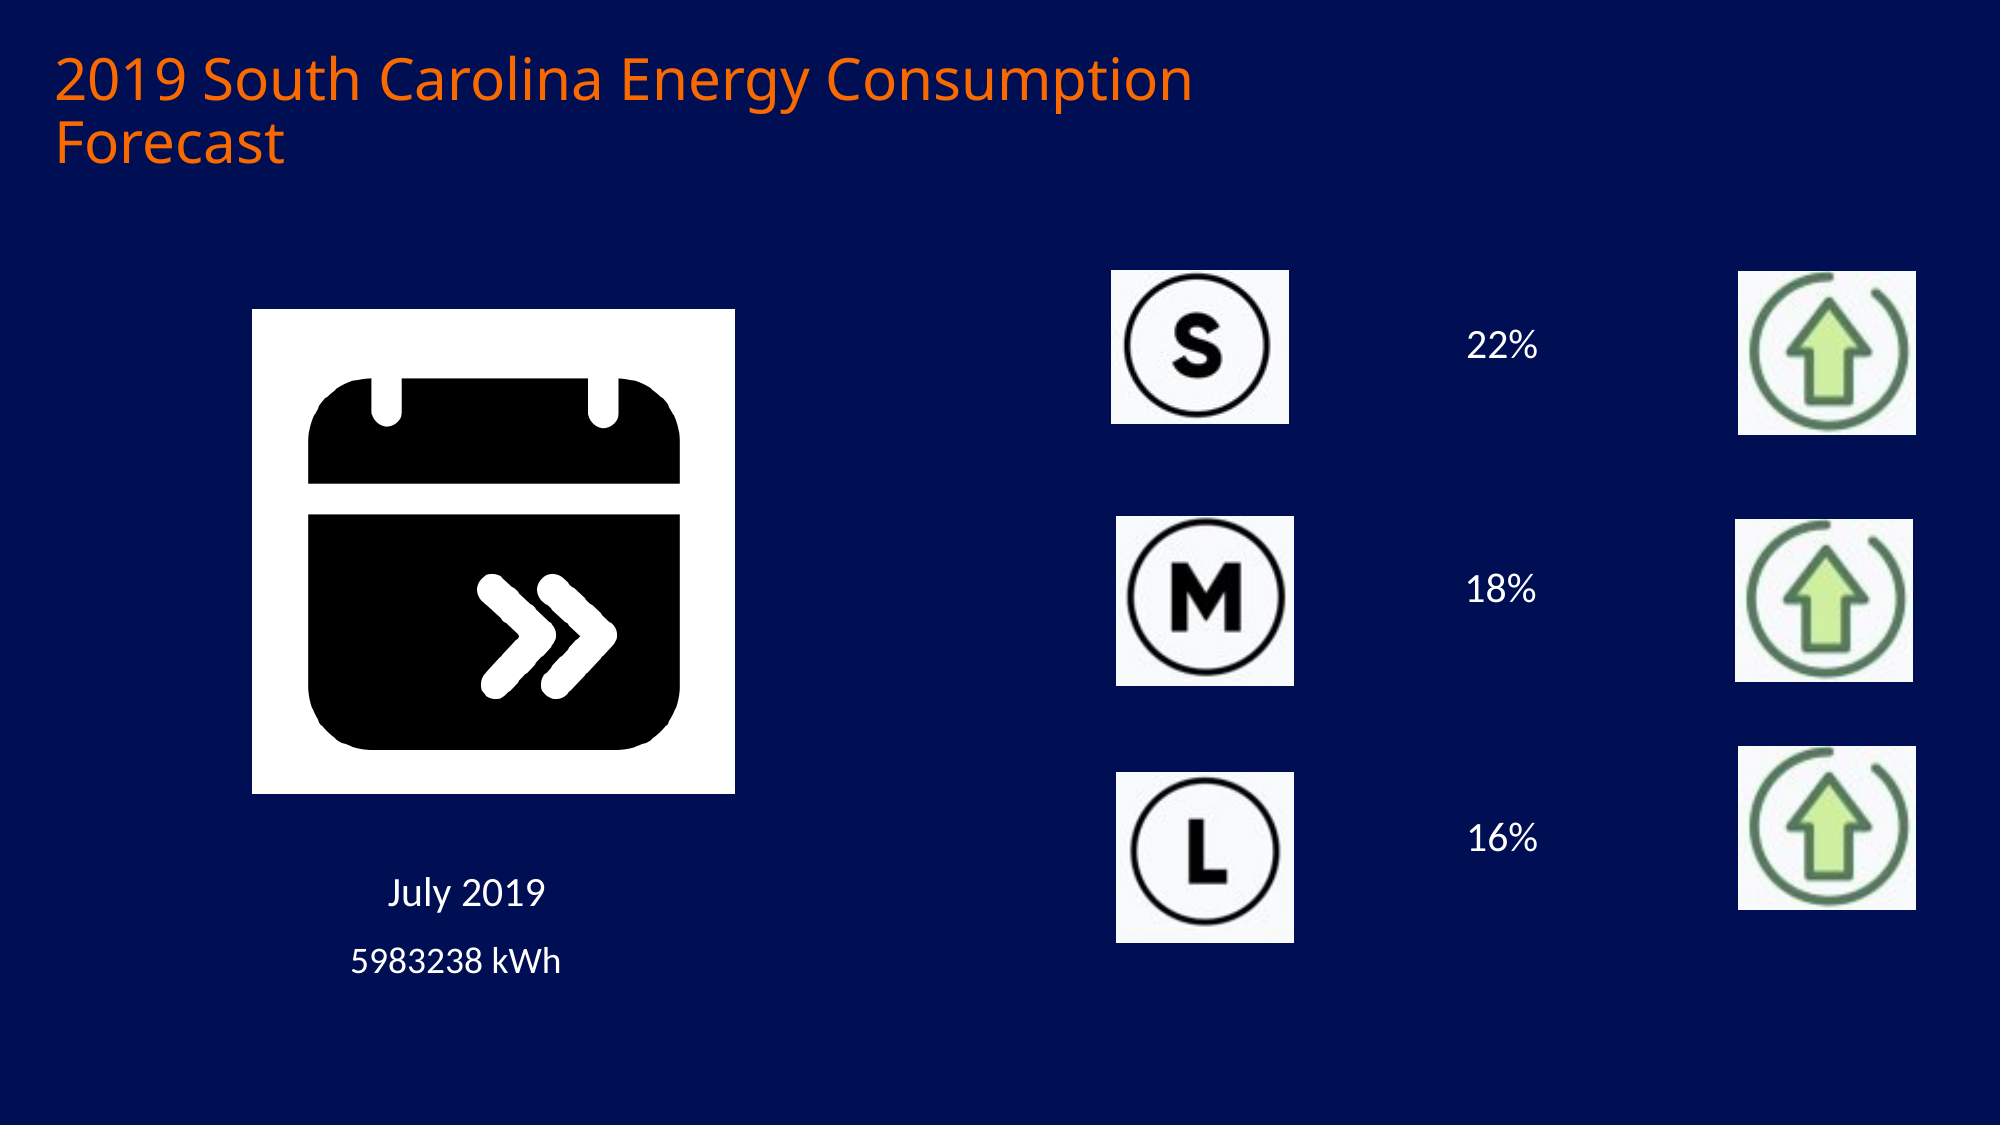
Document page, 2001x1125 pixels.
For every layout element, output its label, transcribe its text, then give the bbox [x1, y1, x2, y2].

text_box 18% [1449, 553, 1580, 618]
picture [1738, 271, 1916, 435]
text_box 5983238 kWh [335, 928, 620, 988]
picture [1116, 772, 1294, 943]
picture [252, 311, 735, 795]
picture [1116, 515, 1294, 686]
title 2019 South Carolina Energy Consumption Forecast [39, 28, 1289, 199]
text_box July 2019 [373, 857, 583, 923]
picture [1735, 519, 1913, 683]
text_box 16% [1451, 802, 1581, 868]
picture [1738, 746, 1916, 910]
text_box 22% [1451, 309, 1581, 374]
picture [1111, 270, 1289, 424]
